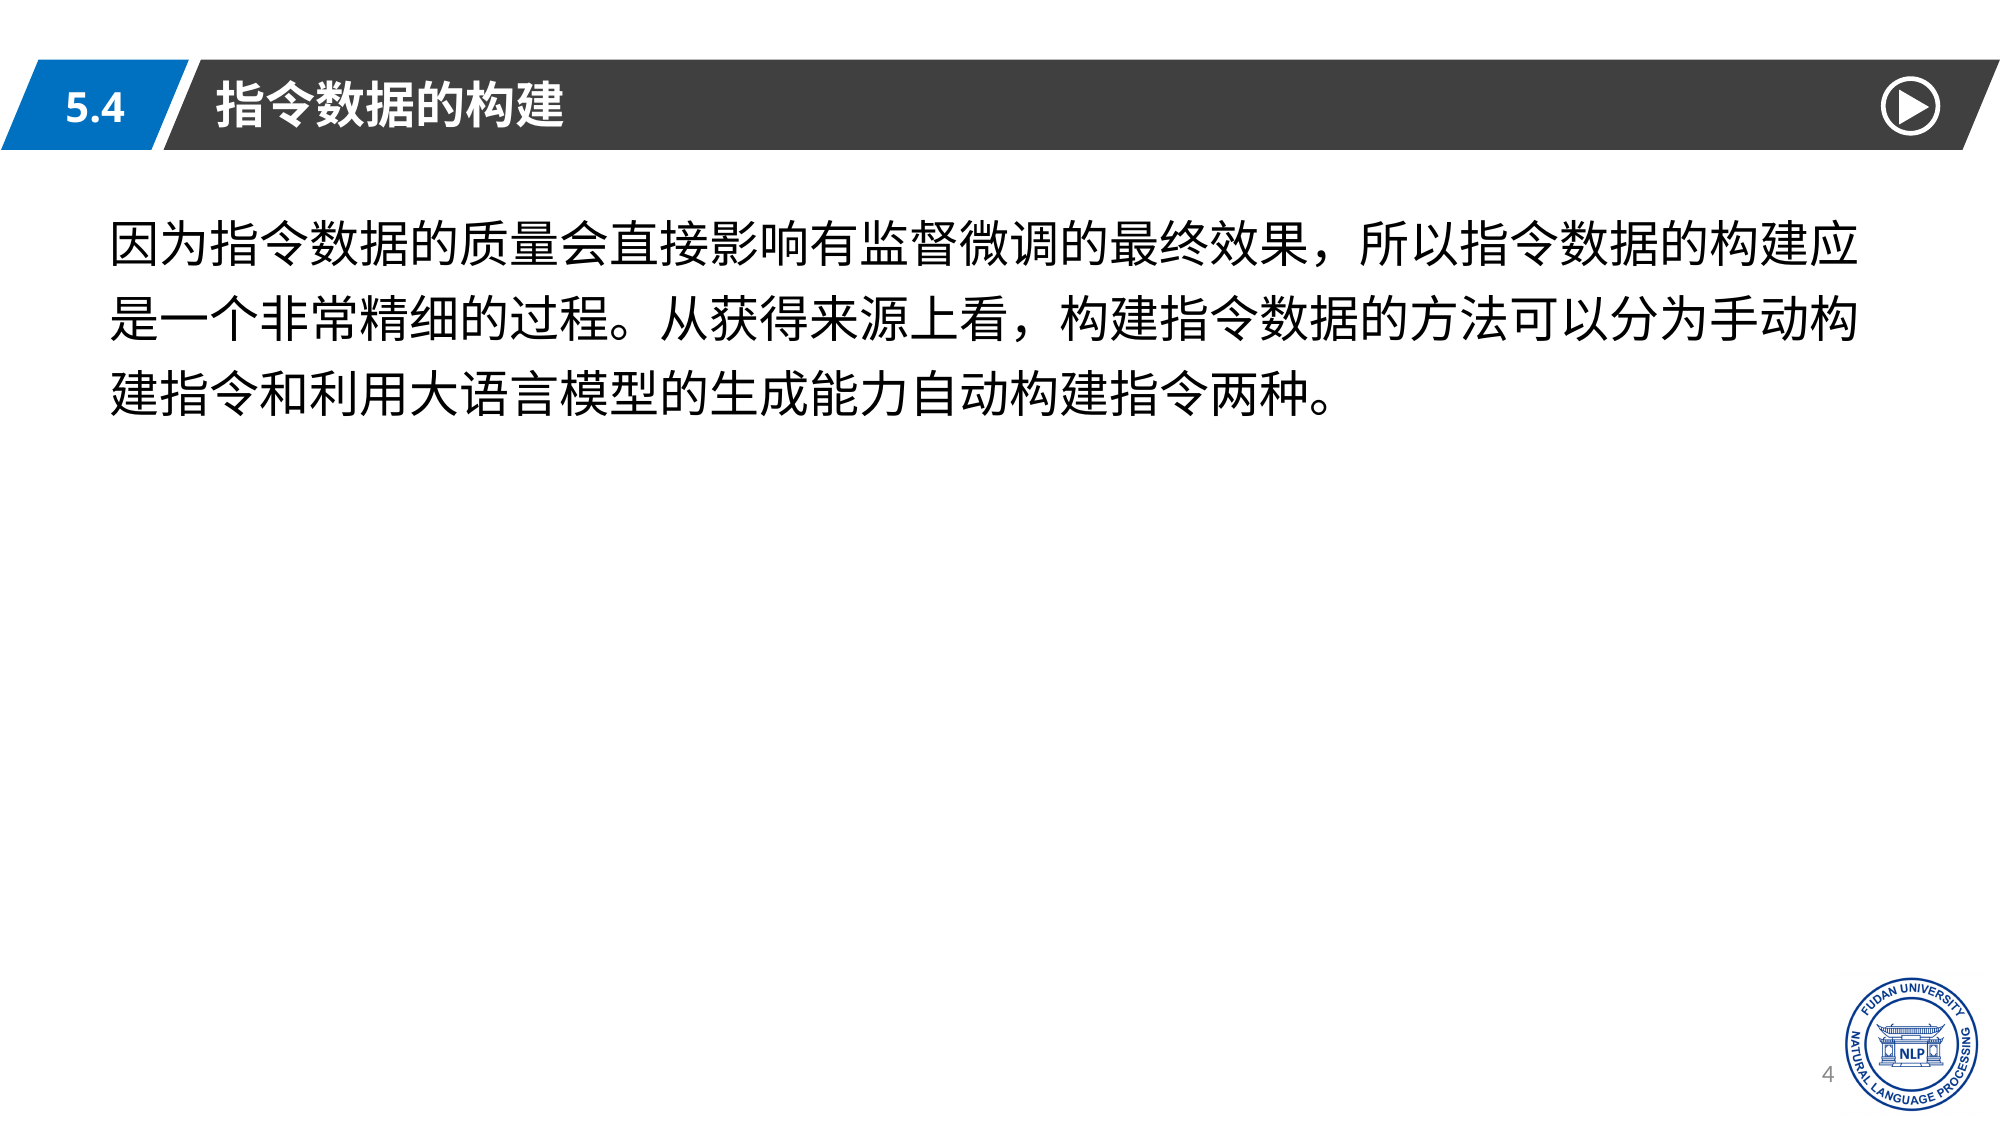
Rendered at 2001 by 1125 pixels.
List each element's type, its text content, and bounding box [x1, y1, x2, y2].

text_box 因为指令数据的质量会直接影响有监督微调的最终效果，所以指令数据的构建应是一个非常精细的过程。从获得来源上看，构建指令数据的方法可以分为手动构建指令和利用大语言模型的生成能力自动构建指令两种。 [94, 189, 1915, 430]
text_box [163, 59, 2000, 150]
text_box 指令数据的构建 [200, 66, 581, 142]
text_box 5.4 [26, 73, 164, 138]
slide_number 40 [1412, 1042, 1863, 1103]
picture [1834, 972, 1985, 1117]
text_box [1, 89, 157, 150]
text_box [1883, 78, 1939, 134]
text_box [32, 59, 189, 120]
